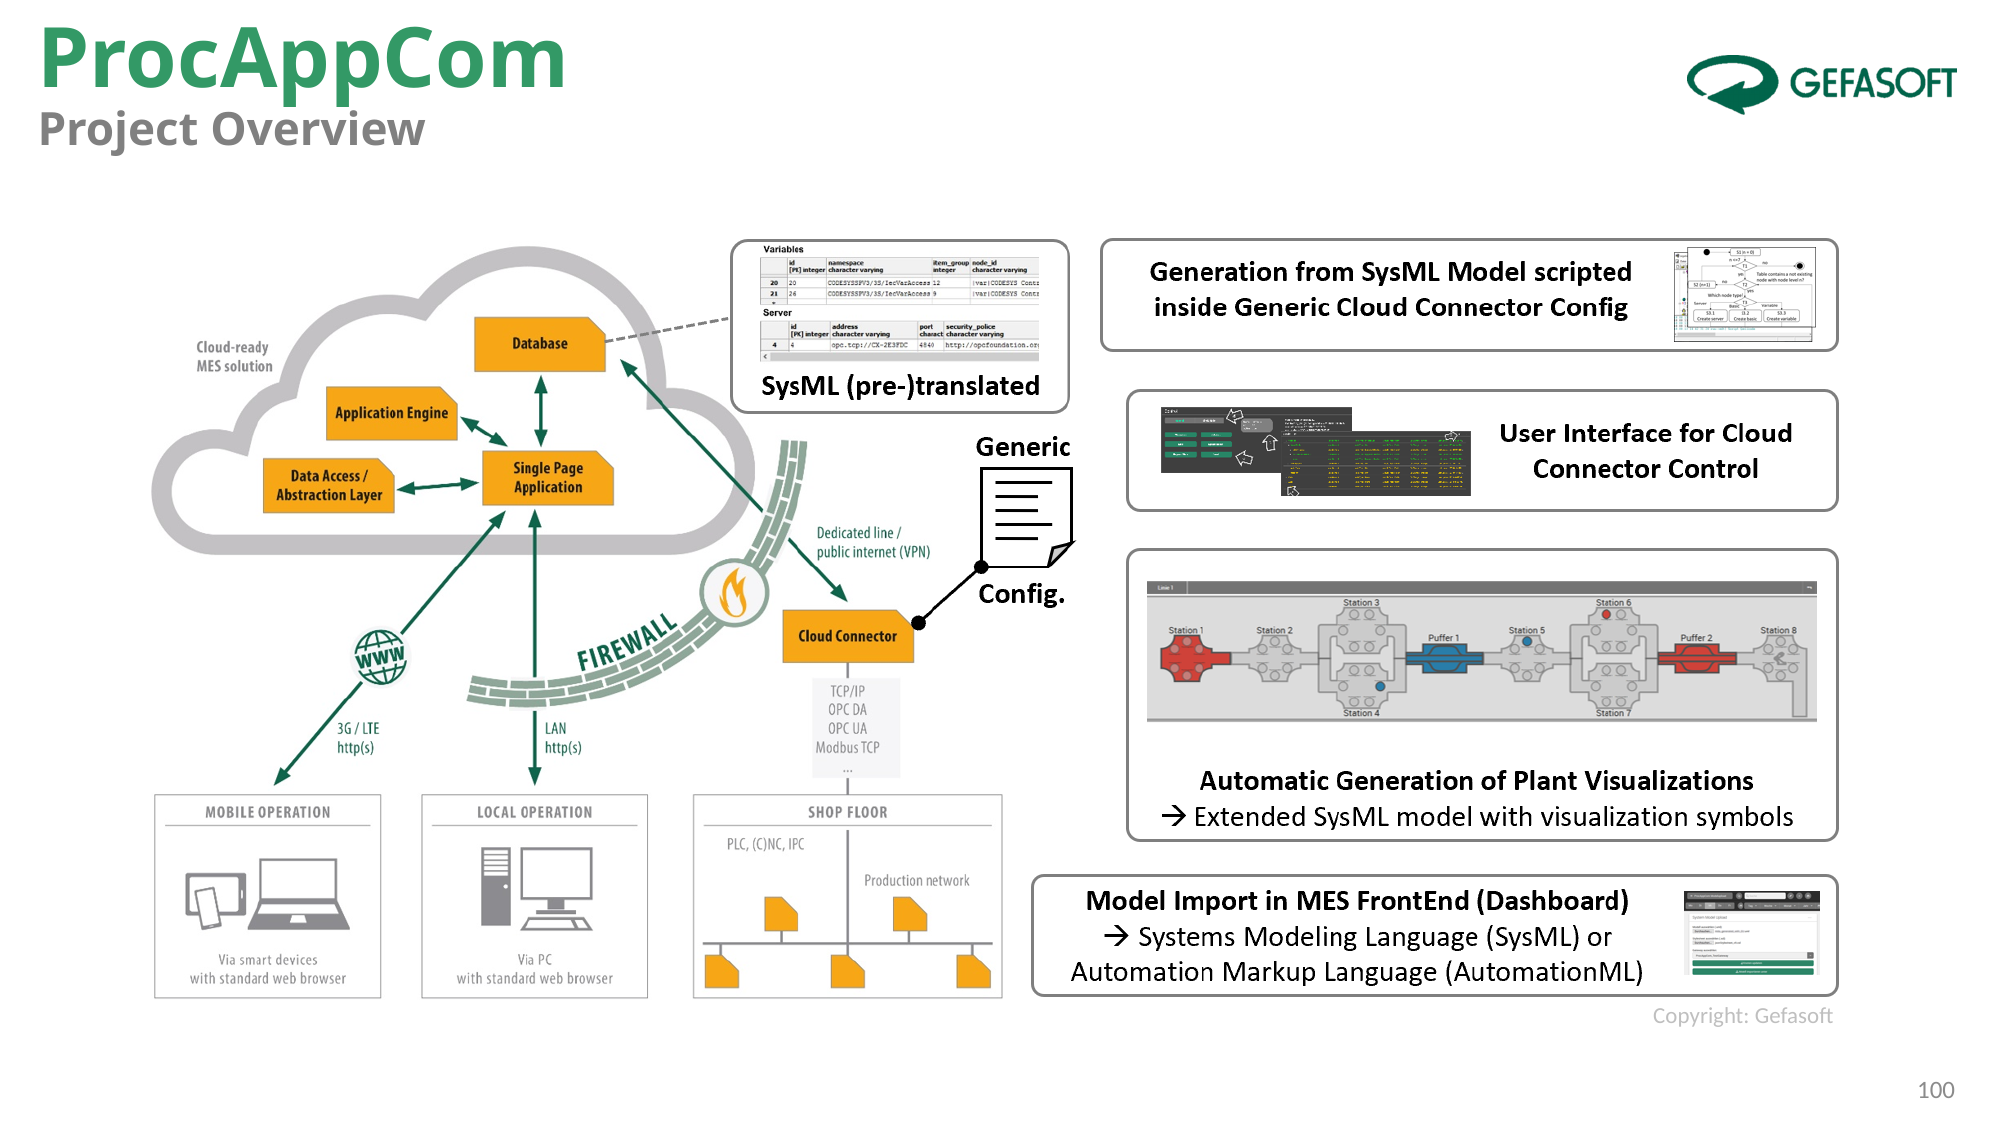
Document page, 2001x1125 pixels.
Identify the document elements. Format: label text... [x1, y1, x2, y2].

title ProcAppCom Project Overview [22, 3, 1978, 168]
picture [1687, 55, 1957, 115]
slide_number 100 [1520, 1058, 1971, 1119]
picture [122, 173, 1878, 1043]
